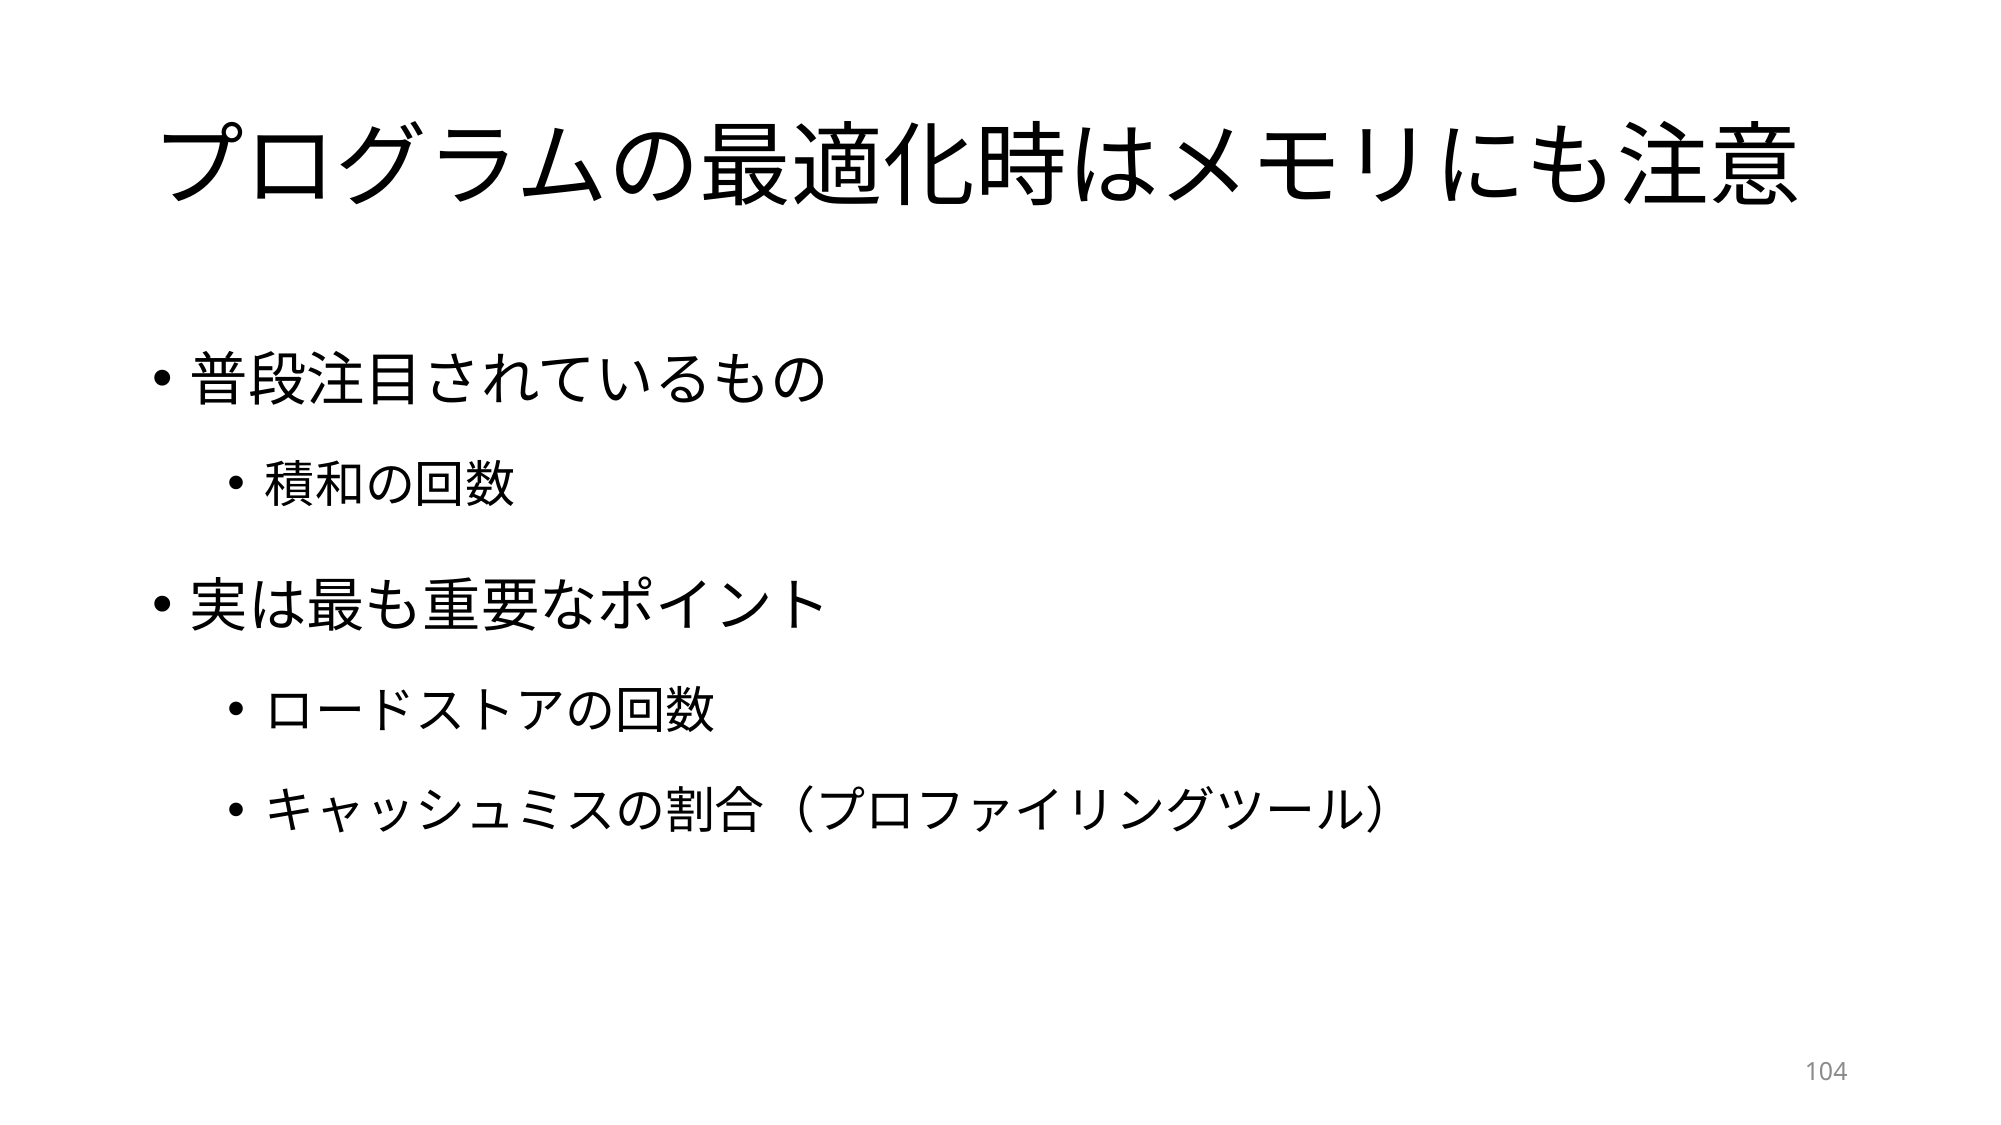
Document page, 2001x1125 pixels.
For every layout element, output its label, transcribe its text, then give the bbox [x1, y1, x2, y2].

list 普段注目されているもの 積和の回数 実は最も重要なポイント ロードストアの回数 キャッシュミスの割合（プロファイリングツール） [137, 299, 1863, 1014]
slide_number 104 [1412, 1042, 1863, 1103]
title プログラムの最適化時はメモリにも注意 [137, 59, 1863, 278]
